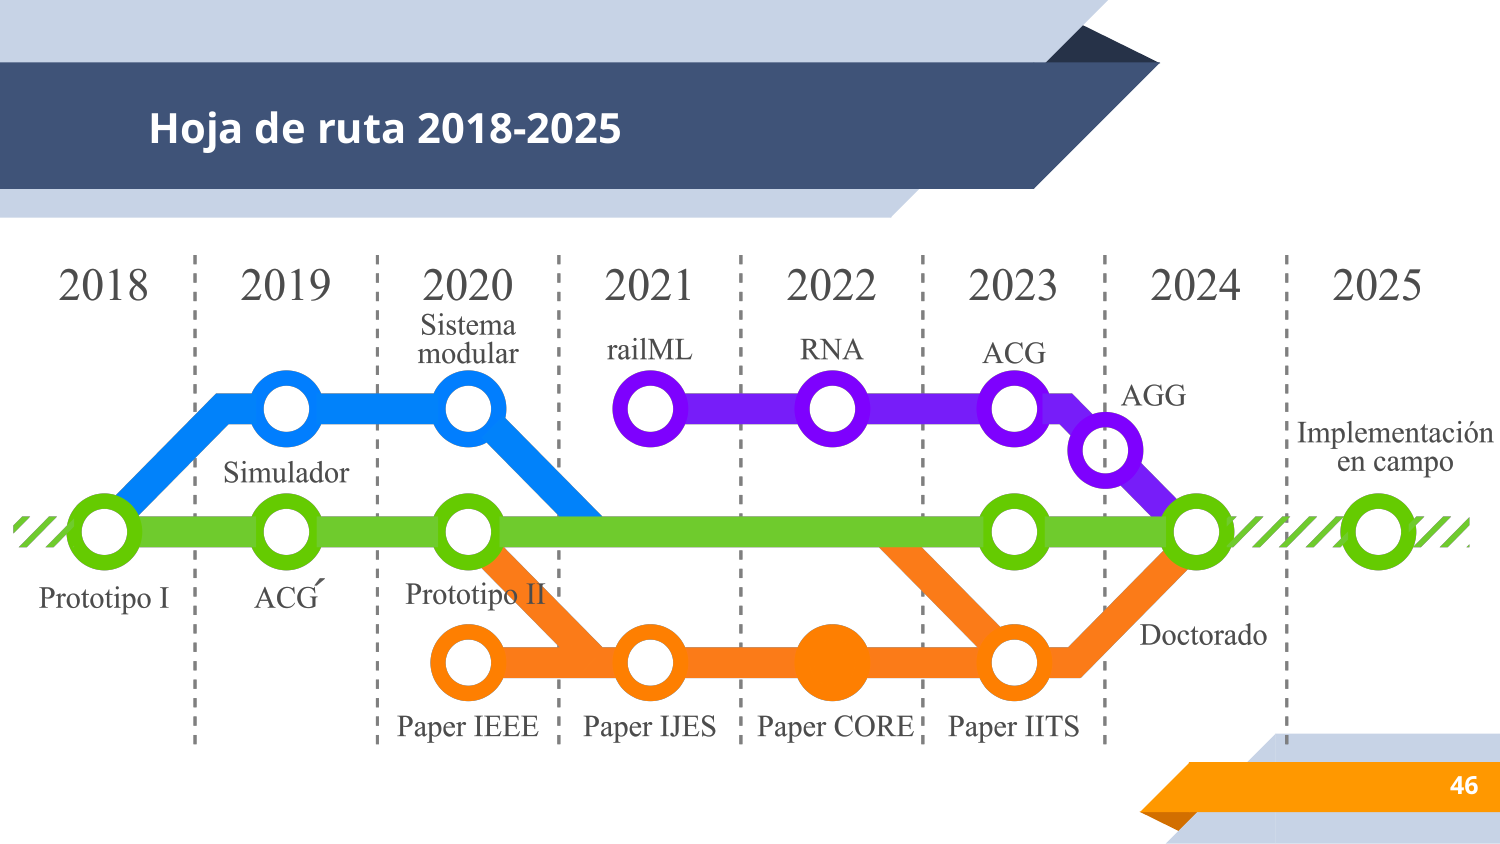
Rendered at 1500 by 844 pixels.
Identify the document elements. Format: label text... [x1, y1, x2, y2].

picture [13, 253, 1494, 751]
slide_number 46 [1249, 760, 1494, 813]
title Hoja de ruta 2018-2025 [133, 64, 1035, 190]
